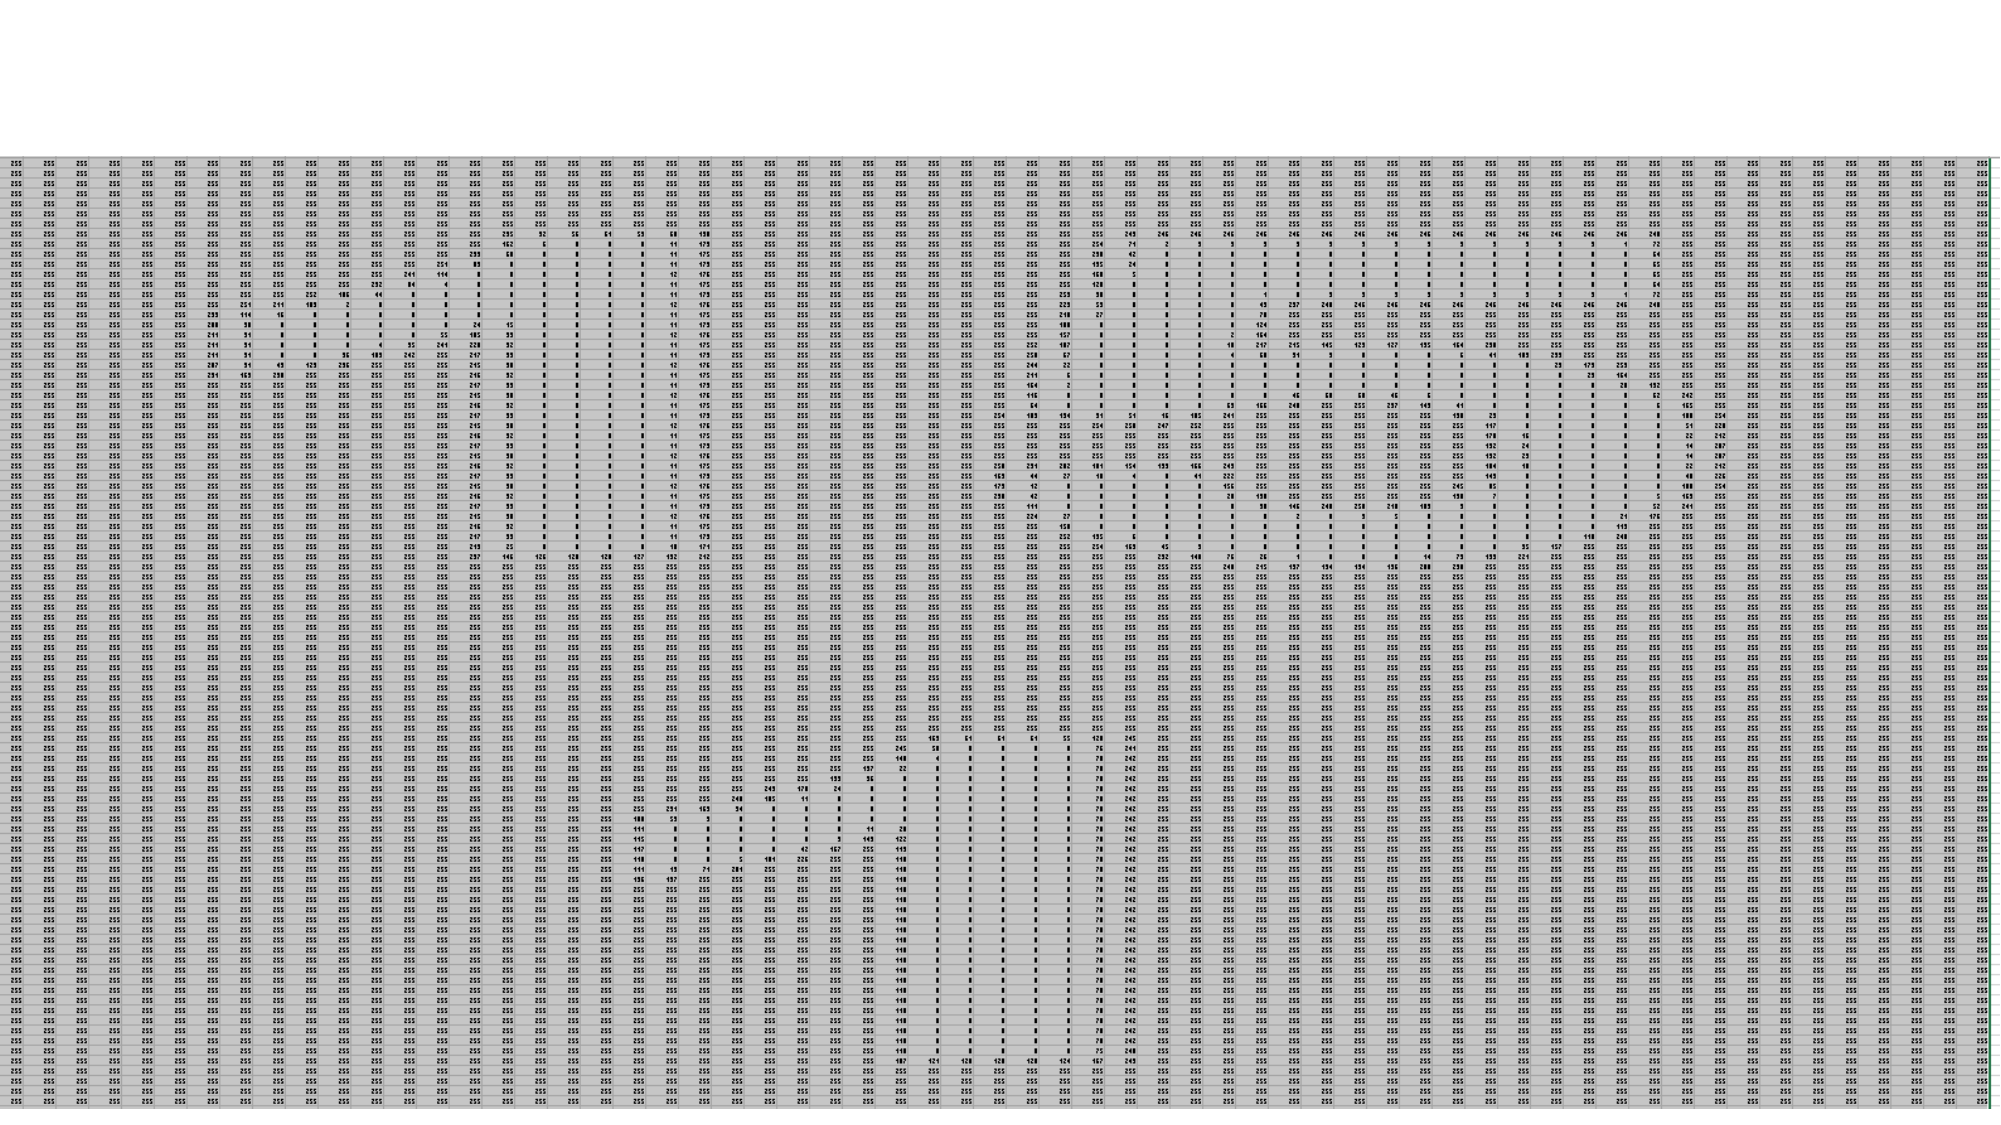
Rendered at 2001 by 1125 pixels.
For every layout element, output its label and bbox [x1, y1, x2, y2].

picture [0, 156, 2000, 1110]
